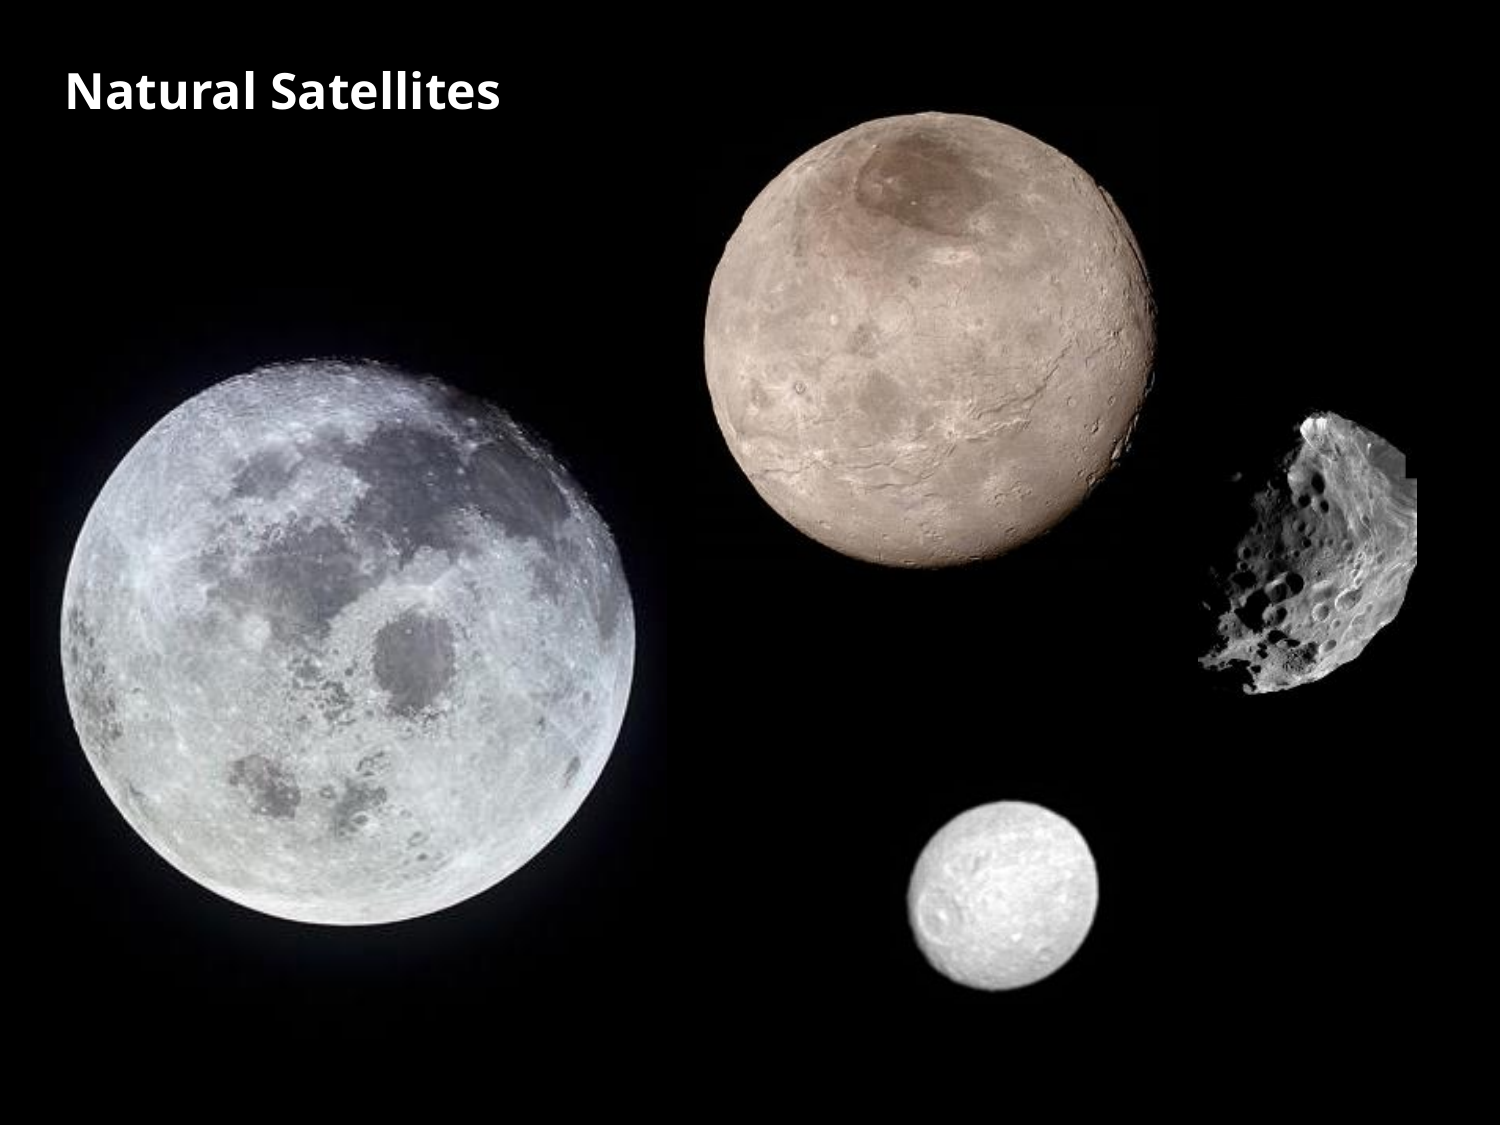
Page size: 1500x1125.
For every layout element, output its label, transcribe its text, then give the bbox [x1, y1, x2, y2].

text_box Natural Satellites [50, 52, 1425, 127]
picture [812, 715, 1199, 1073]
picture [1198, 397, 1417, 706]
picture [29, 288, 667, 1039]
picture [696, 106, 1169, 580]
